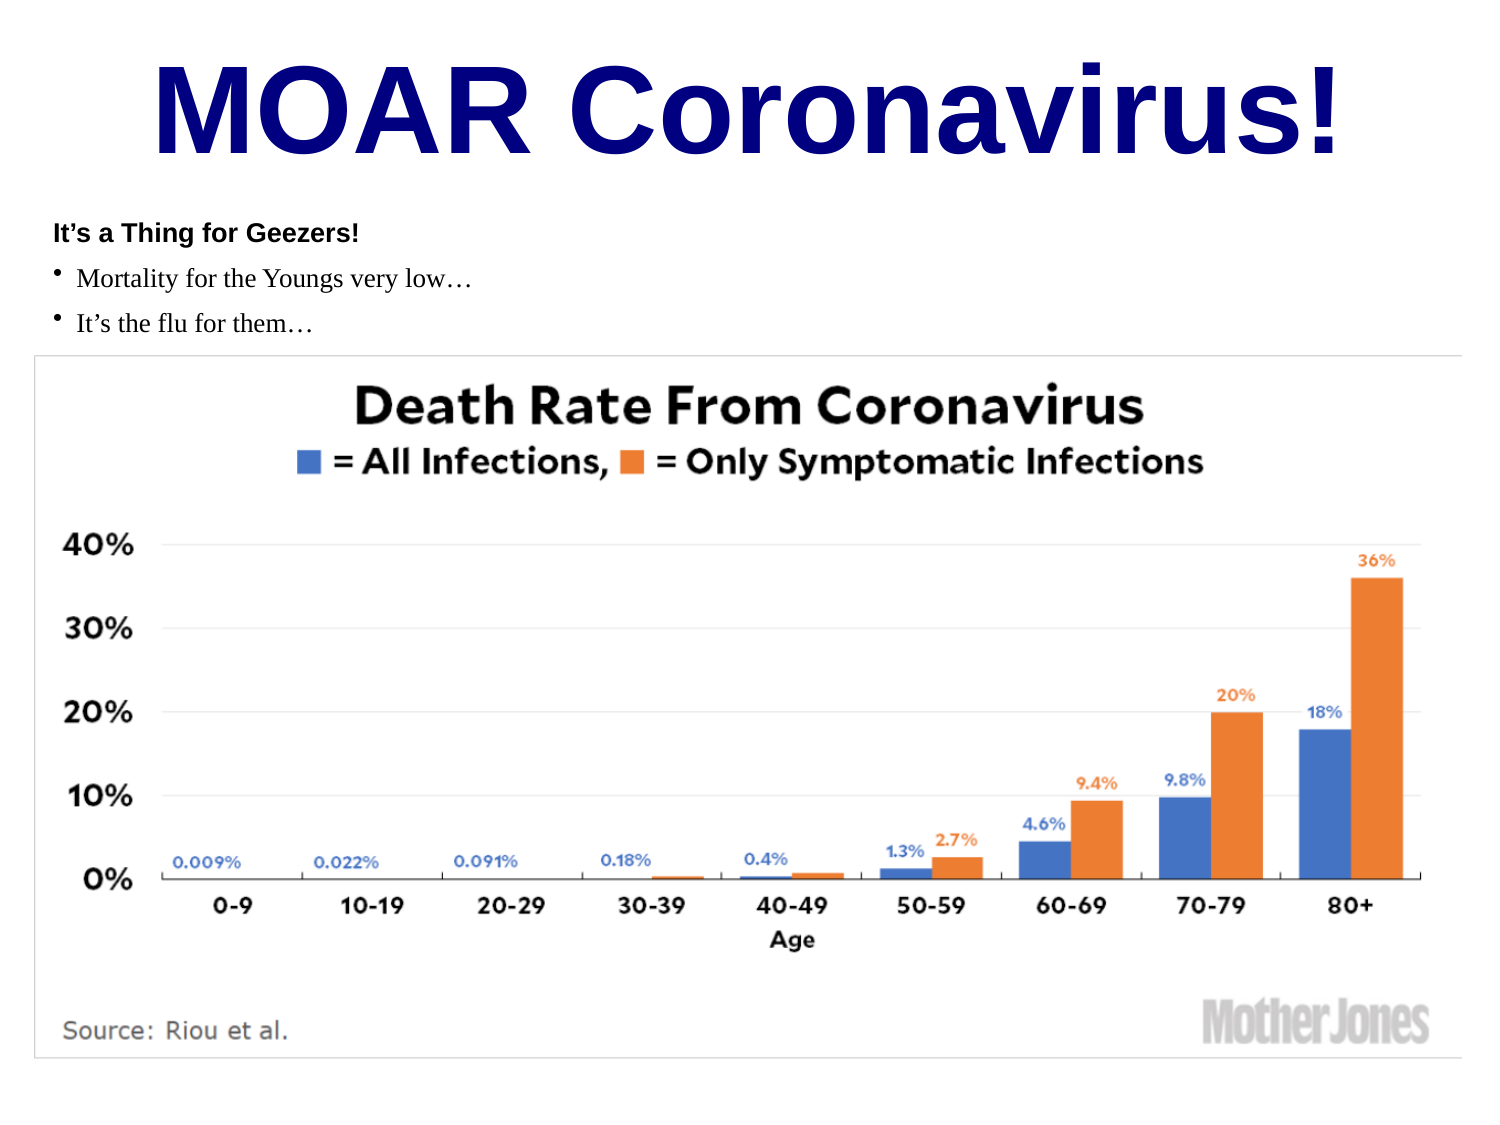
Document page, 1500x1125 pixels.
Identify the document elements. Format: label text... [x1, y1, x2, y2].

list It’s a Thing for Geezers! Mortality for the Youngs very low… It’s the flu for them… [44, 207, 1453, 353]
picture [11, 353, 1462, 1075]
title MOAR Coronavirus! [44, 0, 1453, 207]
